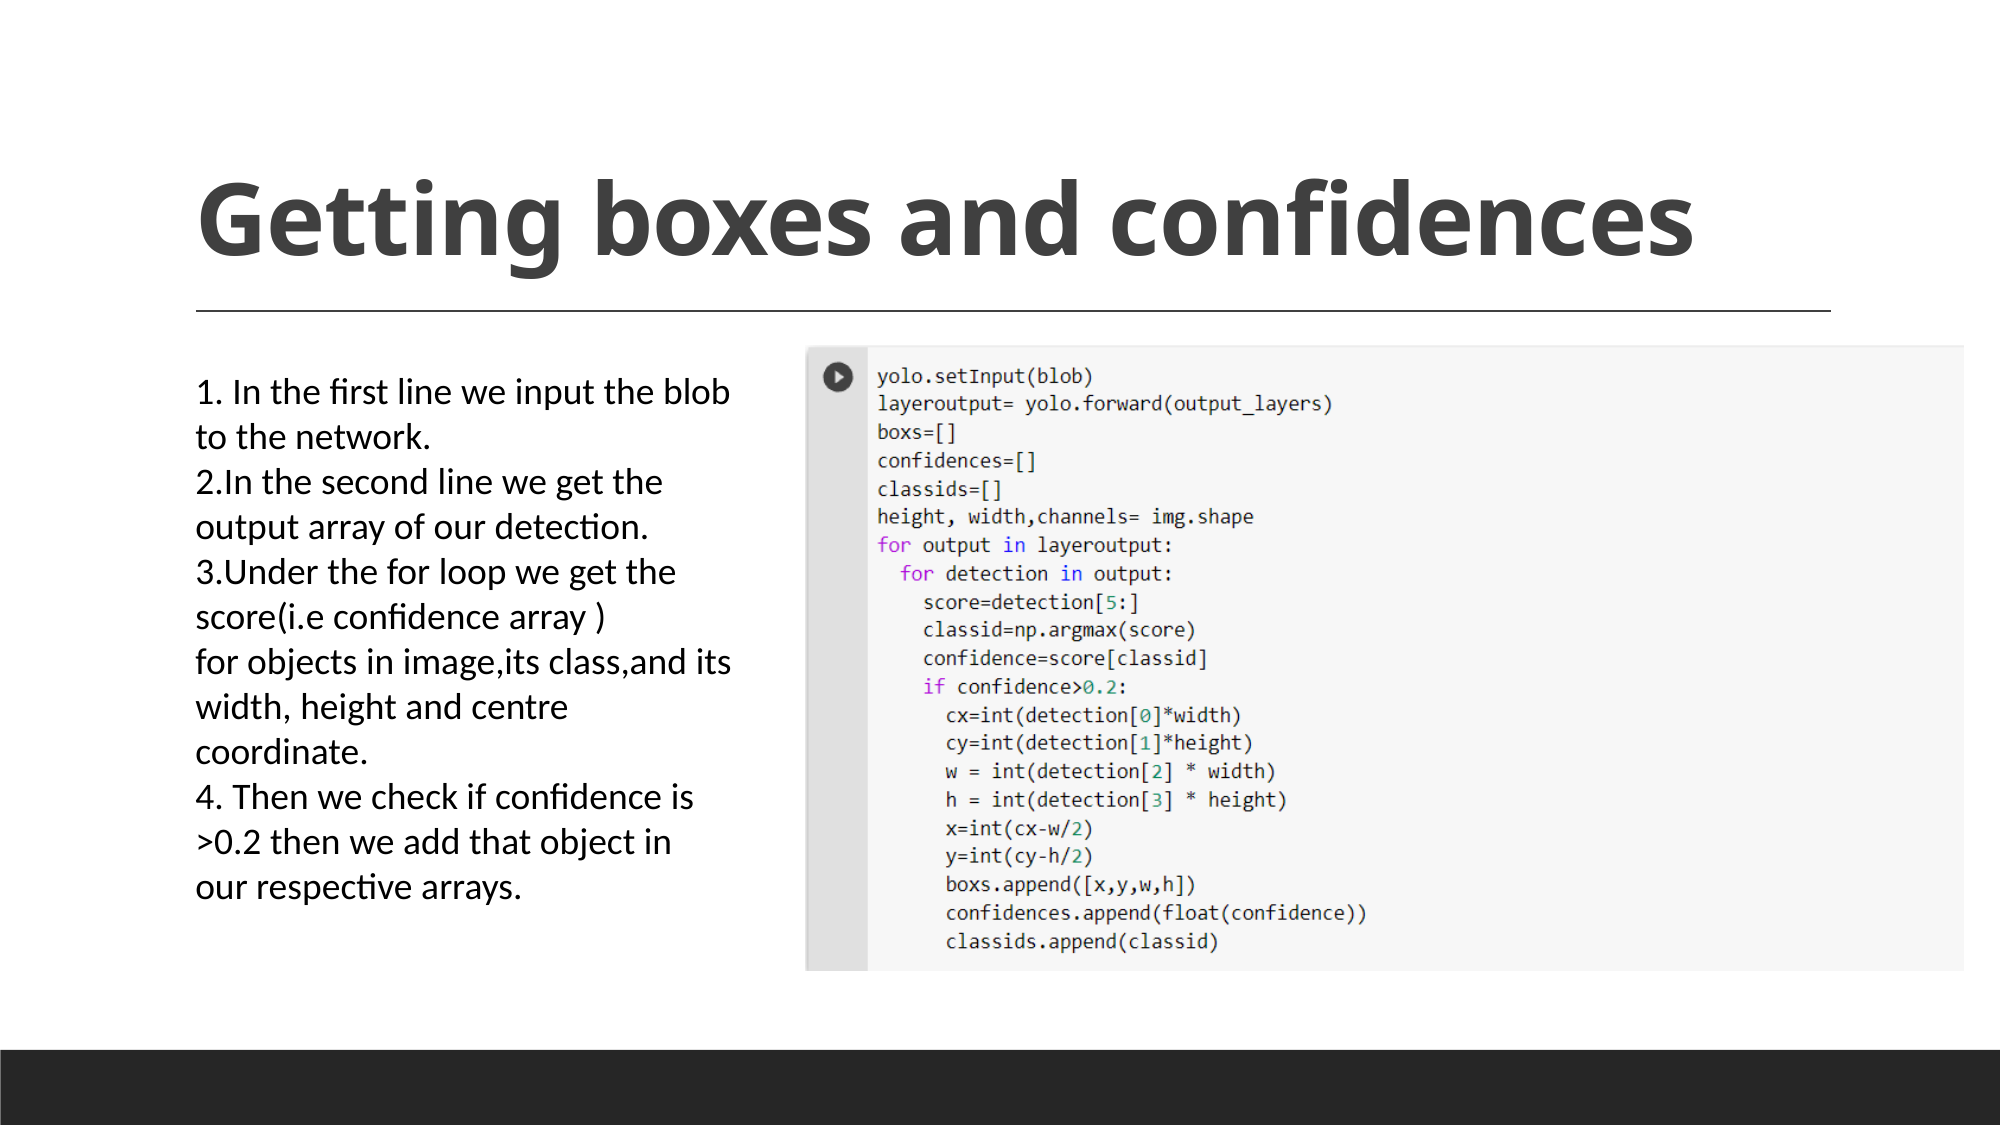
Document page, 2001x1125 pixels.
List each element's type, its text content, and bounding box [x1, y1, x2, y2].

title Getting boxes and confidences [180, 47, 1830, 285]
text_box 1. In the first line we input the blob to the network. 2.In the second line we get the output array of our detection. 3.Under the for loop we get the score(i.e confidence array ) for objects in image,its class,and its width, height and centre coordinate. 4. Then we check if confidence is >0.2 then we add that object in our respective arrays. [180, 359, 767, 915]
picture [804, 344, 1965, 971]
